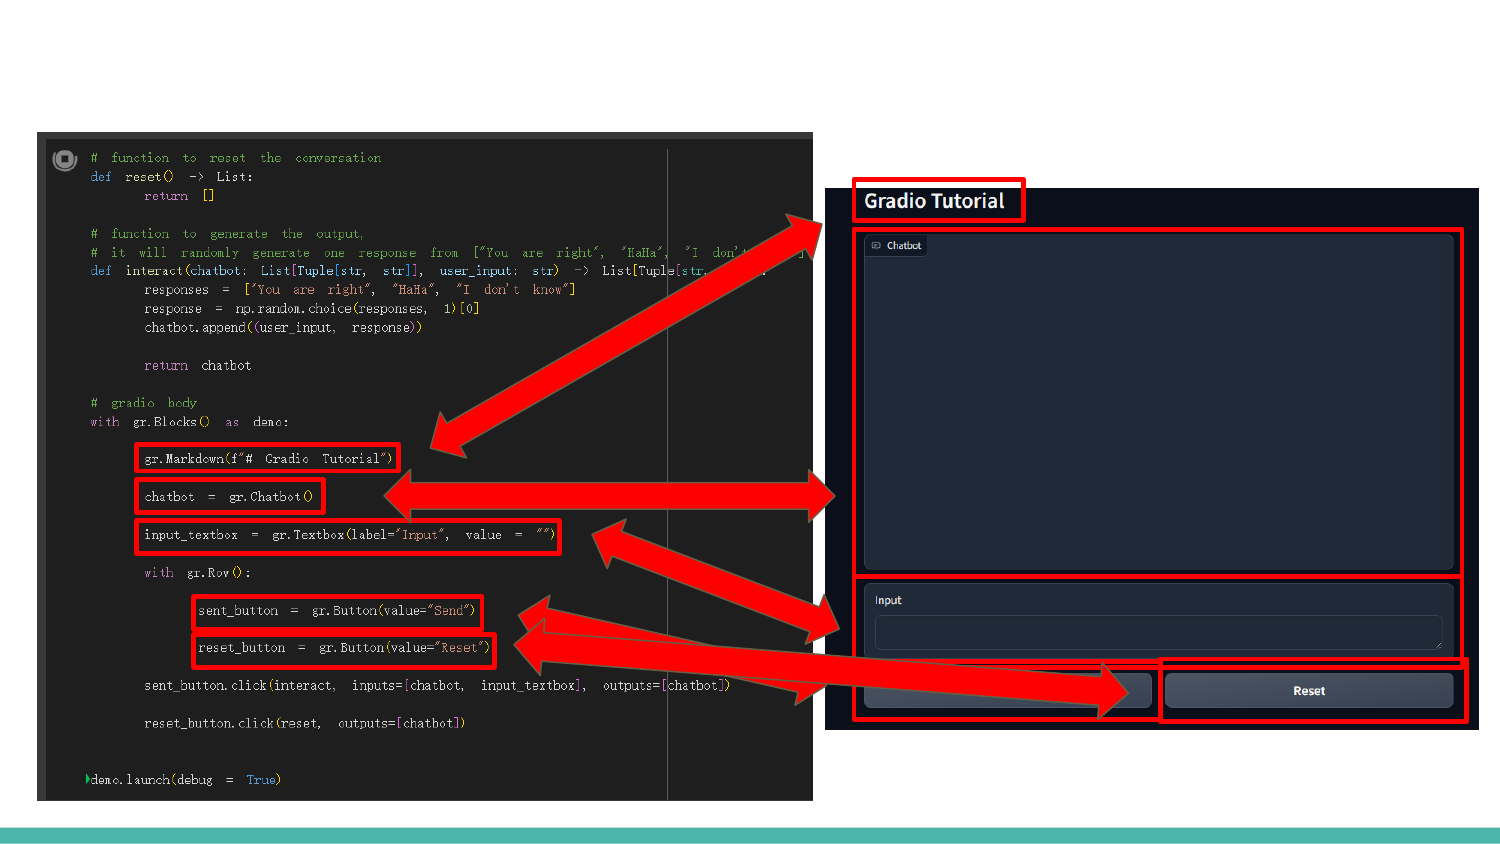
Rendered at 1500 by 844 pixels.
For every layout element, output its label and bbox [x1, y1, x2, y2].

picture [825, 188, 1479, 731]
picture [36, 132, 813, 801]
text_box [853, 179, 1024, 187]
